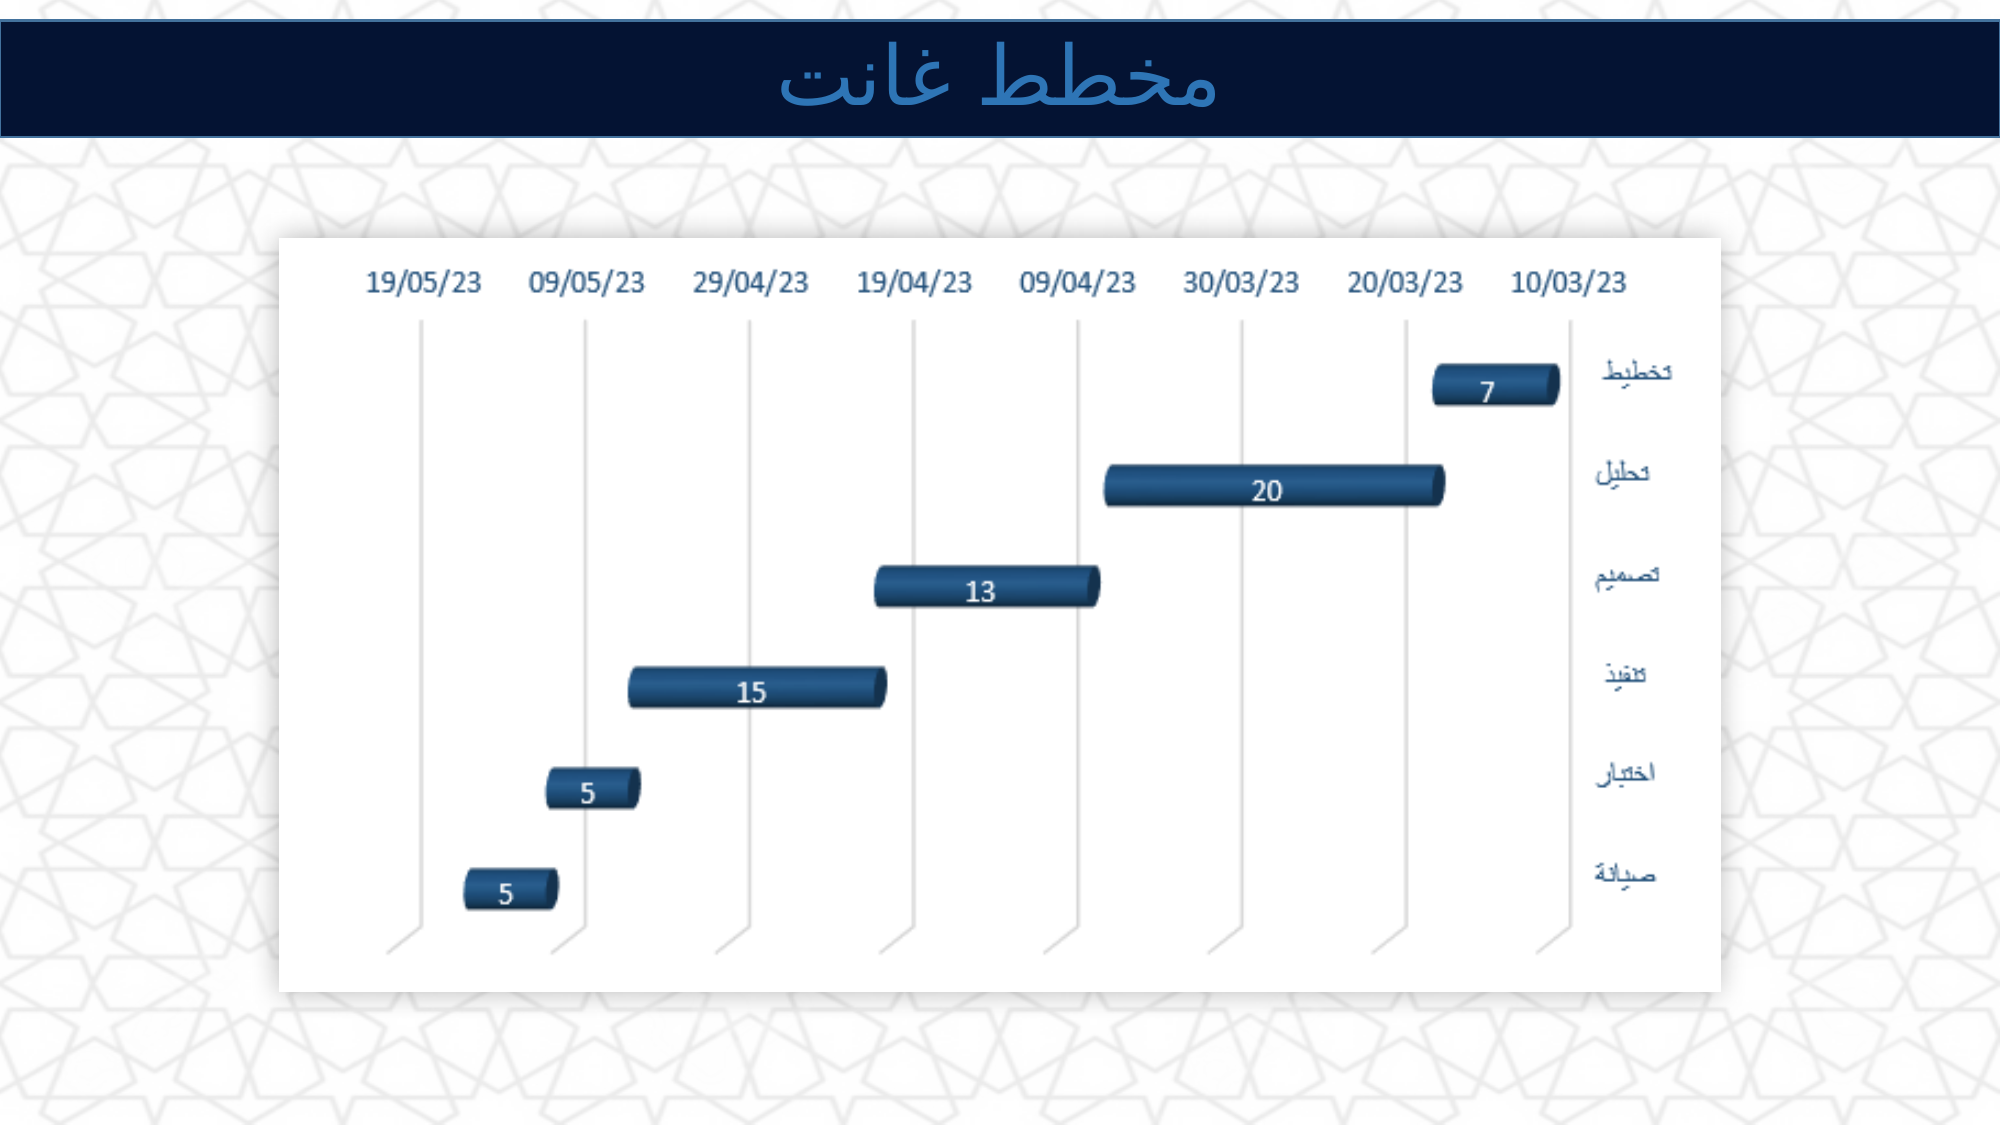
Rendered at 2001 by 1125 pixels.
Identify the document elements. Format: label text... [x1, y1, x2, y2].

text_box [1863, 19, 2000, 138]
text_box [0, 19, 137, 138]
picture [279, 238, 1721, 992]
title مخطط غانت [137, 0, 1863, 188]
